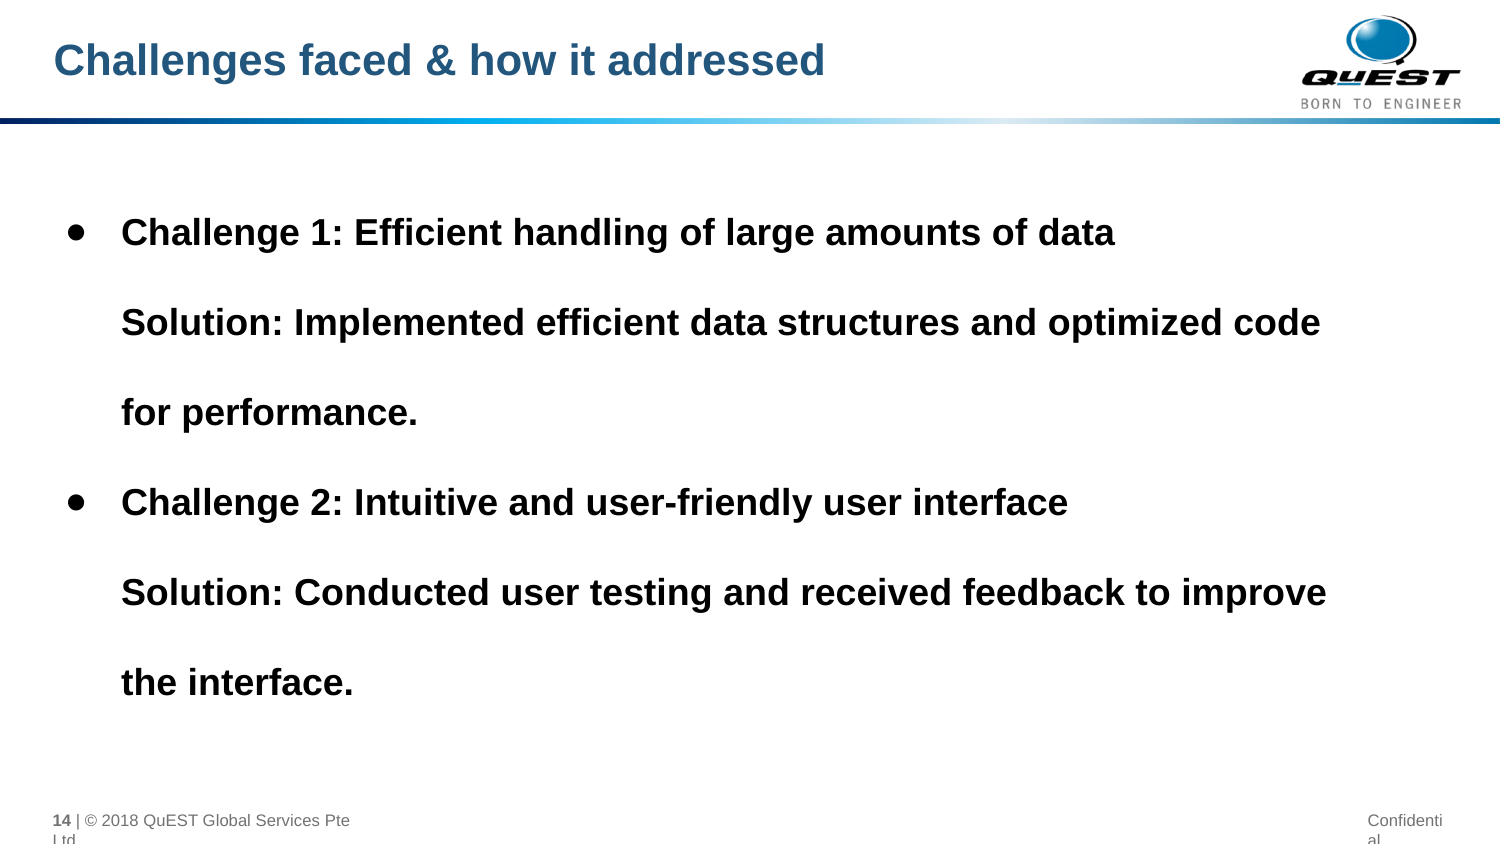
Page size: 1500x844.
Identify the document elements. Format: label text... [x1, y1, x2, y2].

text_box Challenge 1: Efficient handling of large amounts of data Solution: Implemented efficient data structures and optimized code for performance. Challenge 2: Intuitive and user-friendly user interface Solution: Conducted user testing and received feedback to improve the interface. [46, 161, 1345, 749]
text_box [0, 118, 1500, 124]
text_box ‹#› | © 2018 QuEST Global Services Pte Ltd. [48, 810, 361, 844]
footer Confidential [1365, 810, 1451, 844]
picture [1301, 15, 1461, 109]
text_box Challenges faced & how it addressed [51, 29, 829, 84]
